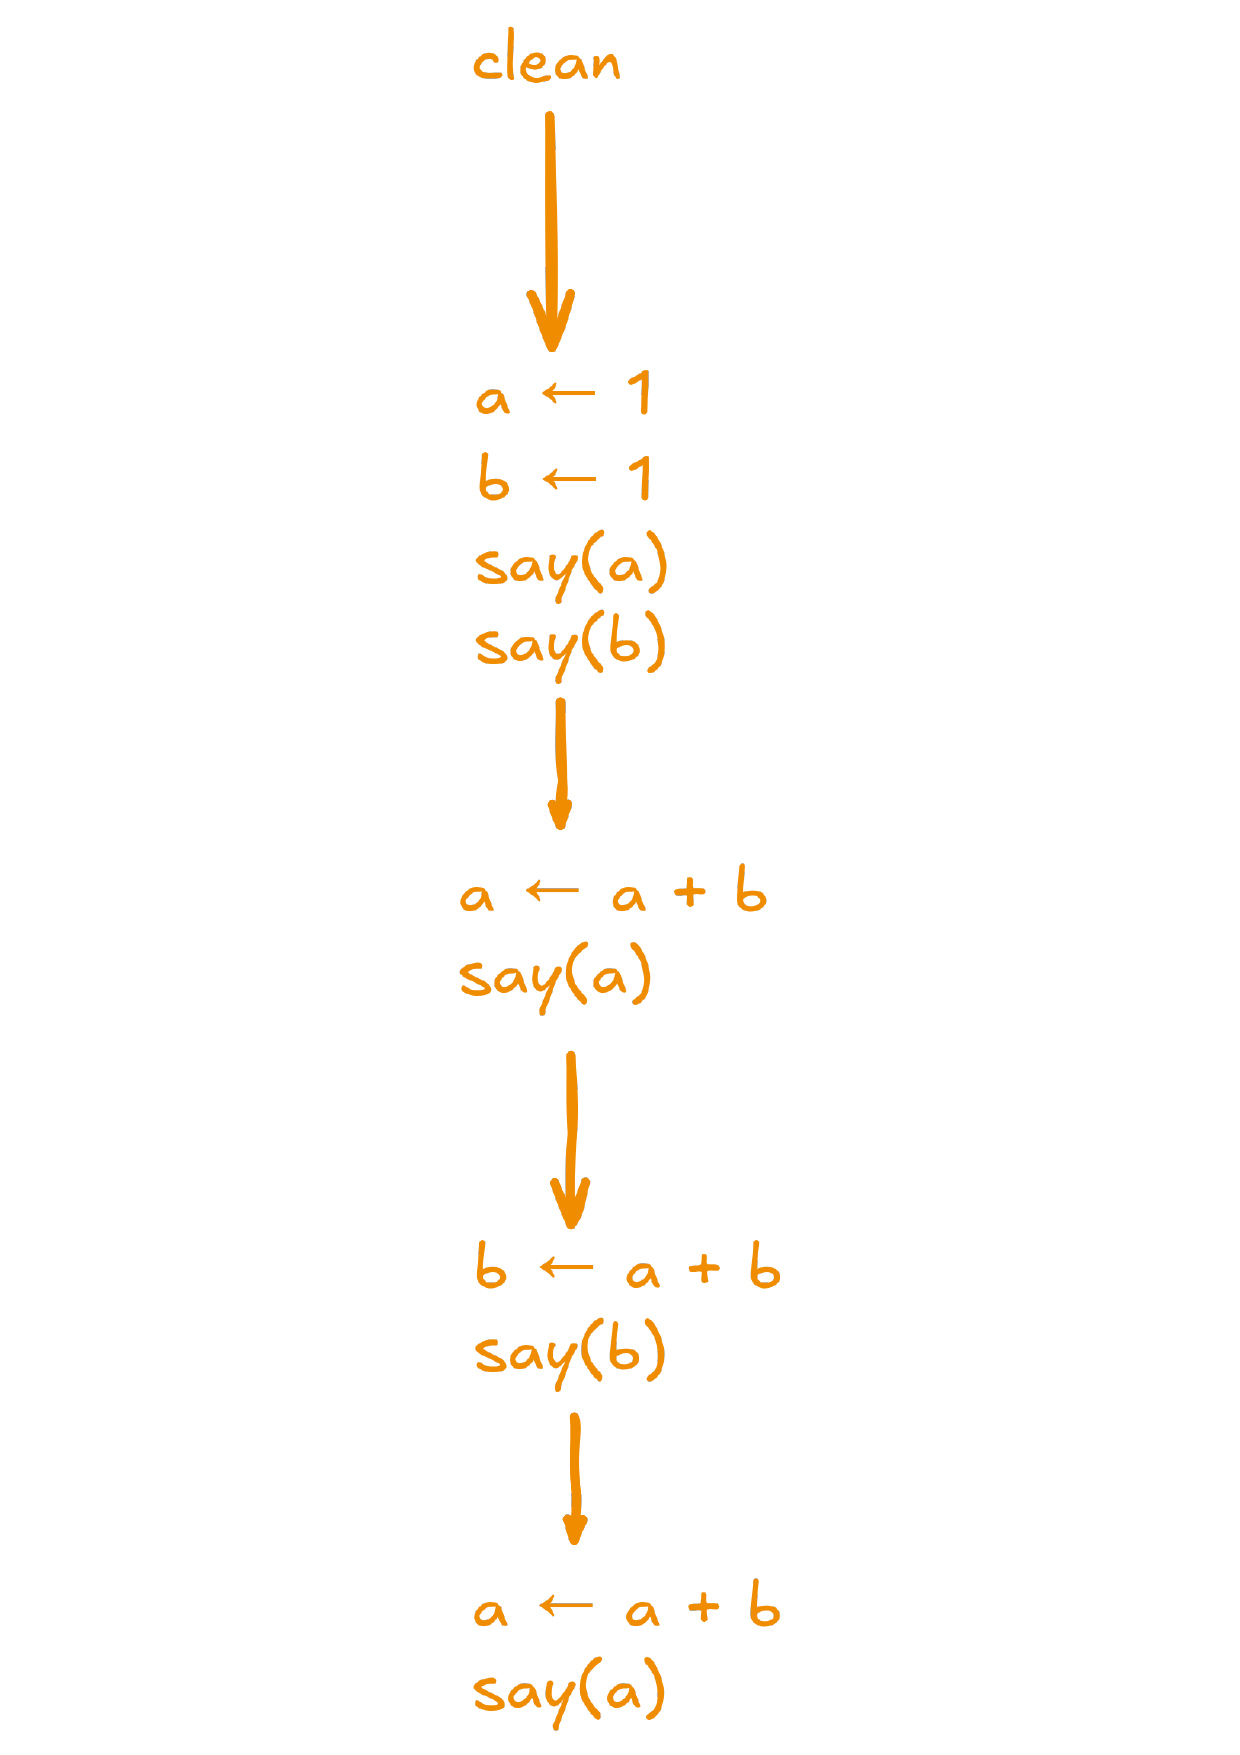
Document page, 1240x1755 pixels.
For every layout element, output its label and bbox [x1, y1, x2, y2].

picture [433, 0, 805, 1754]
